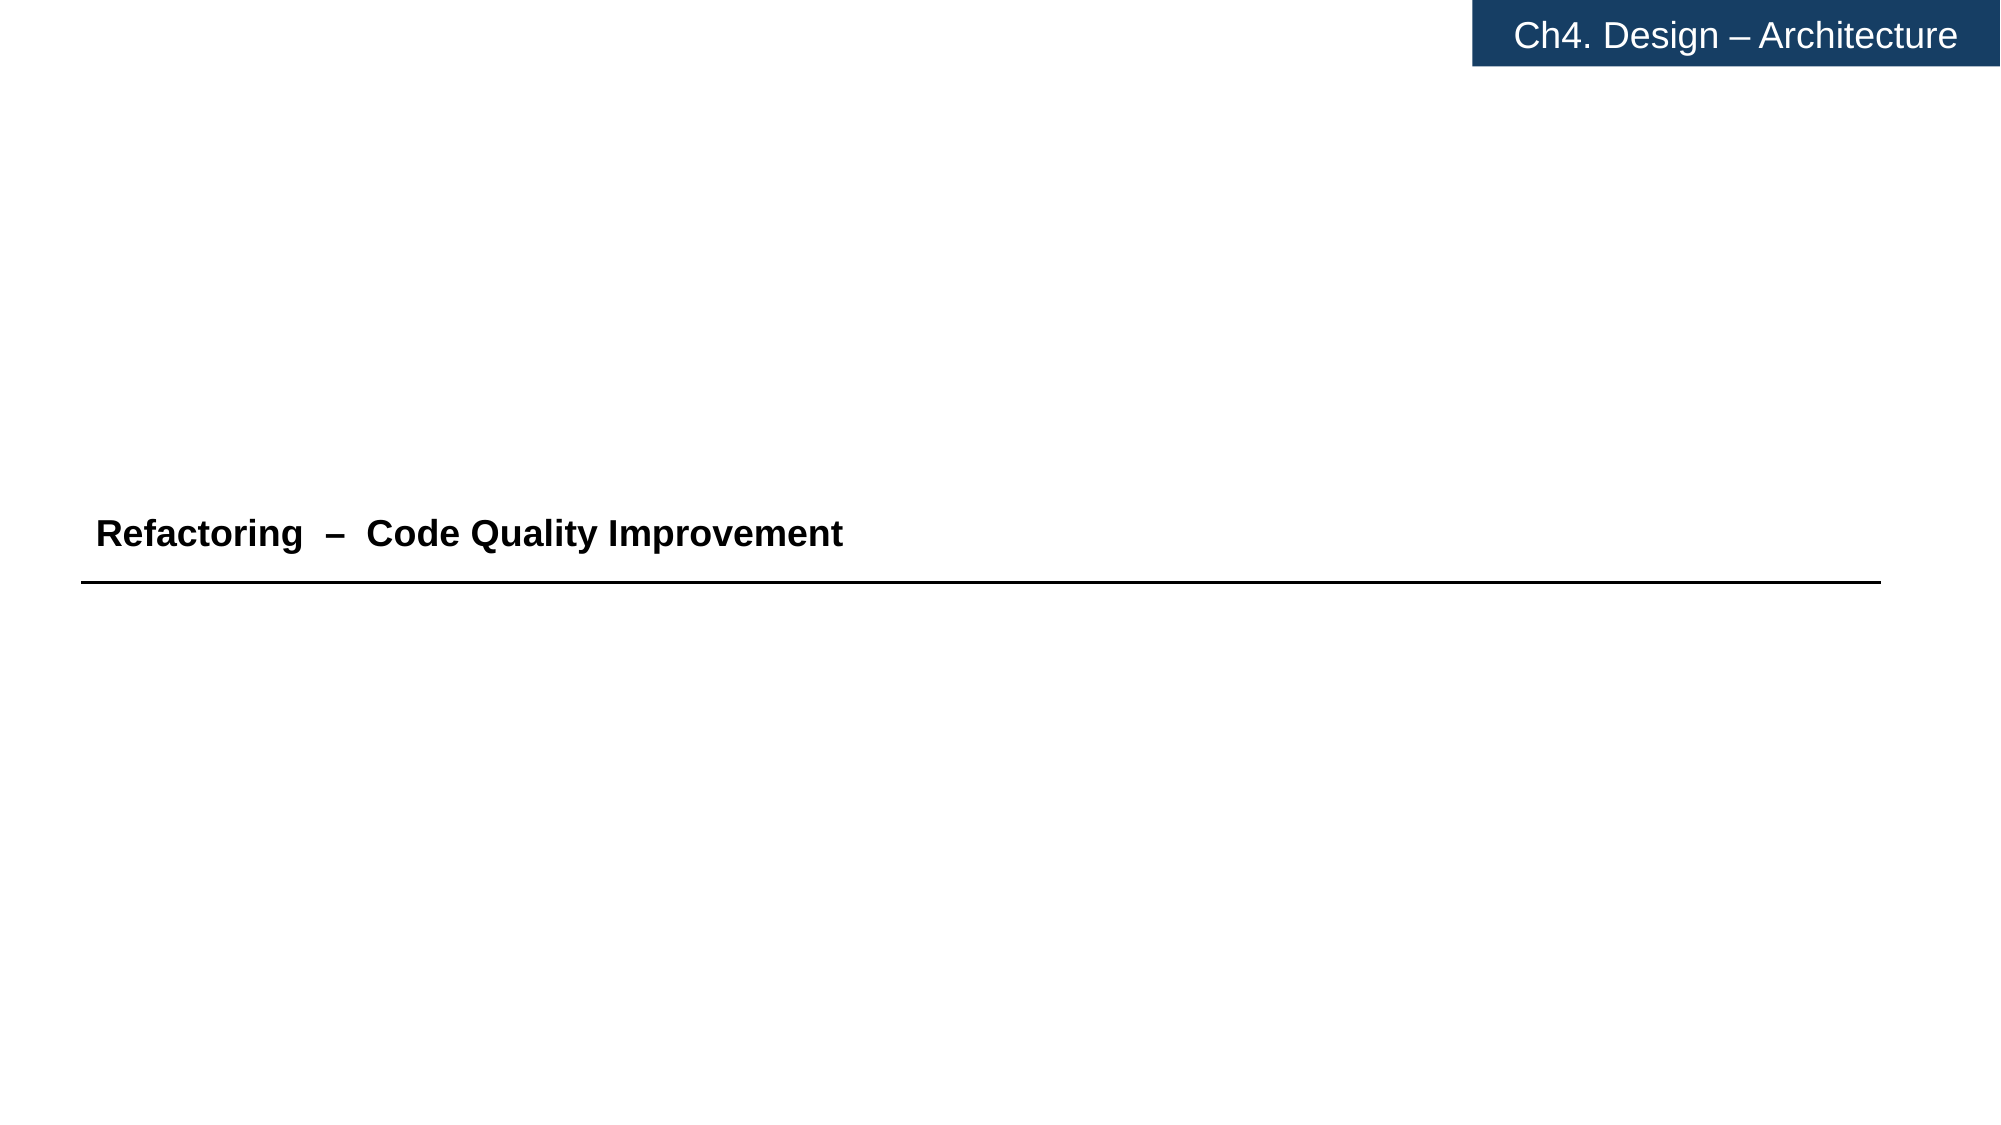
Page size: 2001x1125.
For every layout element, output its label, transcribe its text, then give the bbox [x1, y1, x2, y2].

text_box Refactoring – Code Quality Improvement [81, 501, 1345, 562]
